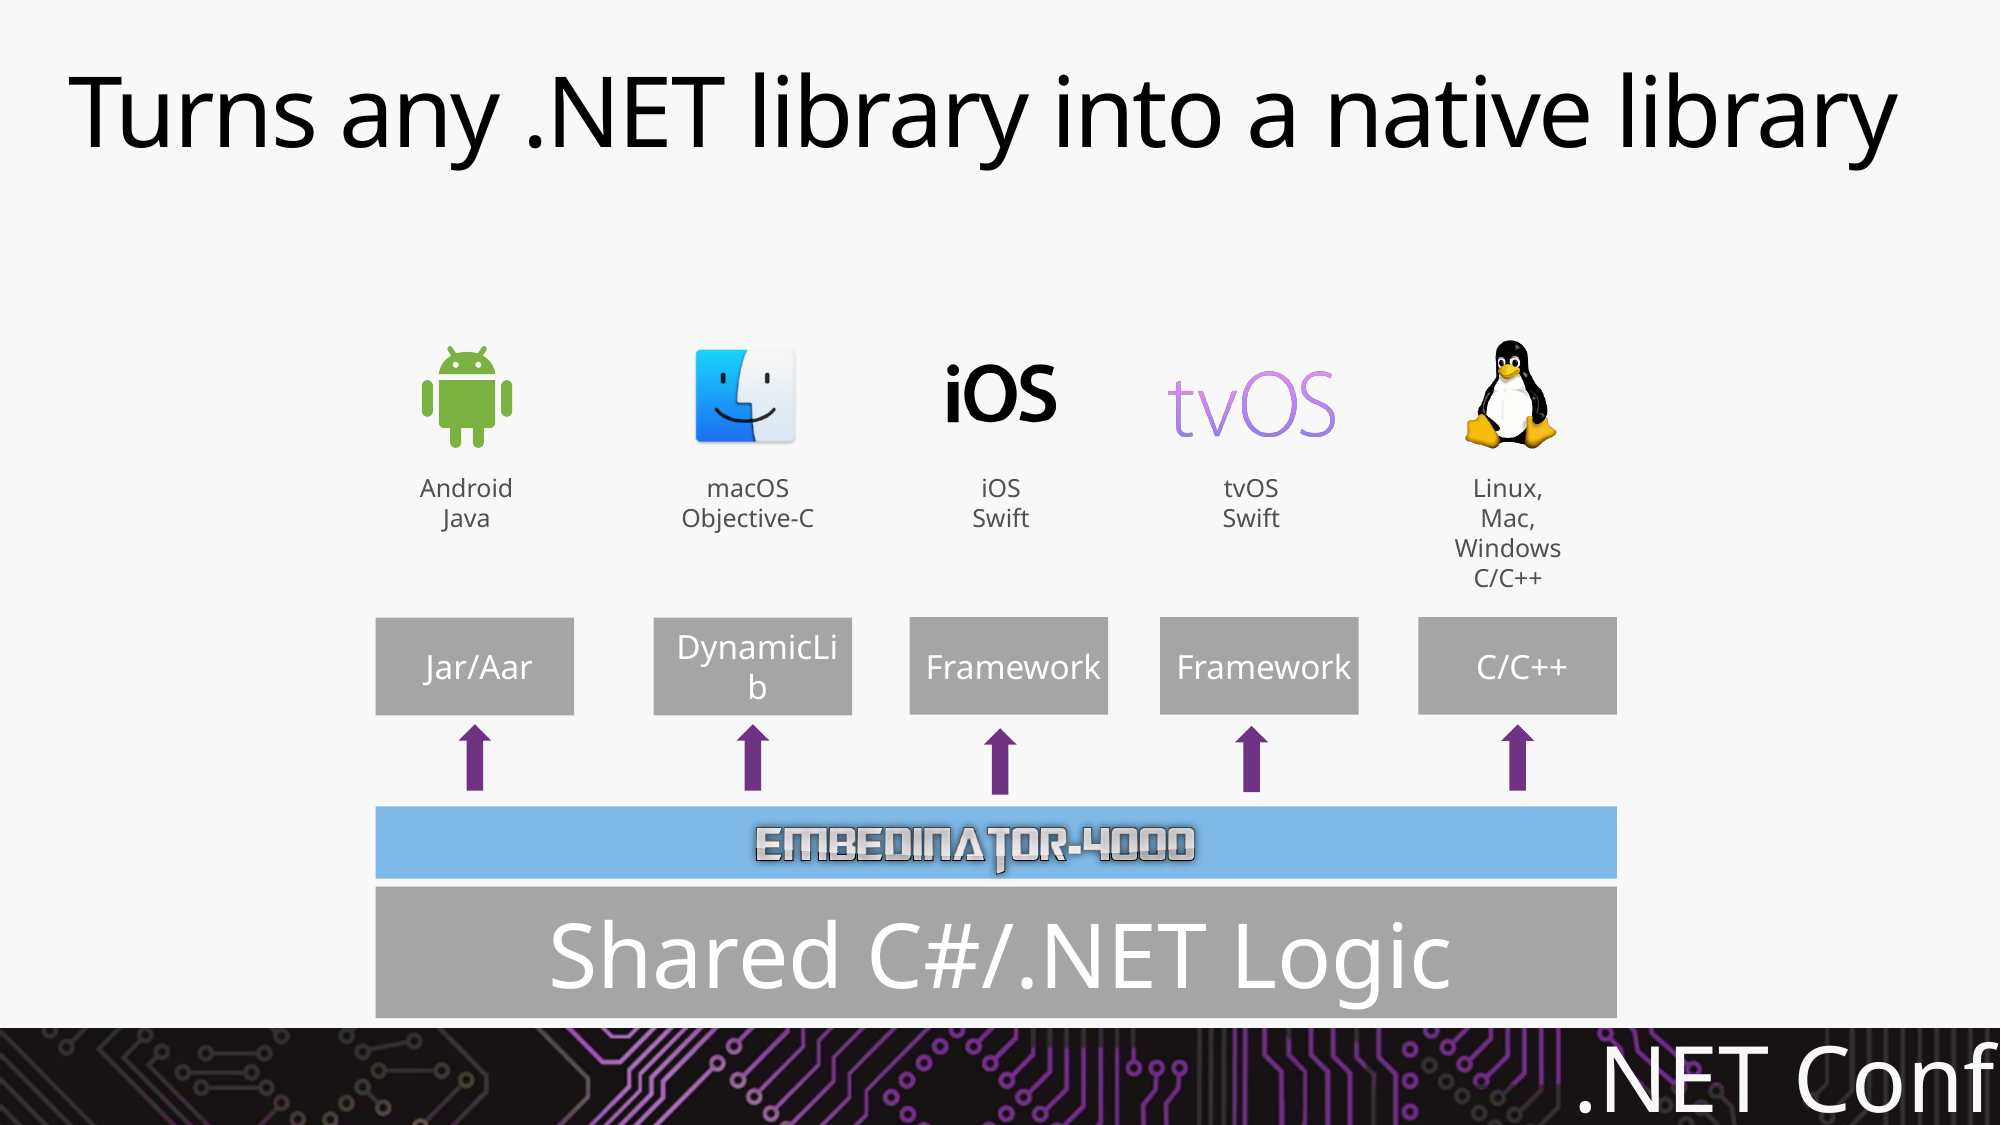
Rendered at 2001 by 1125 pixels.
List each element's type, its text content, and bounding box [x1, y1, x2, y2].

text_box [375, 806, 1618, 880]
text_box Jar/Aar [375, 619, 575, 716]
text_box [457, 723, 493, 792]
text_box [983, 727, 1018, 796]
text_box C/C++ [1418, 616, 1618, 715]
picture [0, 1028, 2000, 1125]
text_box [1500, 723, 1535, 792]
picture [739, 809, 1211, 890]
text_box Shared C#/.NET Logic [375, 886, 1618, 1019]
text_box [375, 328, 1599, 619]
text_box [1234, 725, 1269, 793]
title Turns any .NET library into a native library [44, 47, 1957, 196]
text_box Framework [1159, 619, 1360, 715]
text_box DynamicLib [653, 619, 853, 716]
text_box [735, 723, 771, 792]
text_box Framework [909, 619, 1109, 715]
